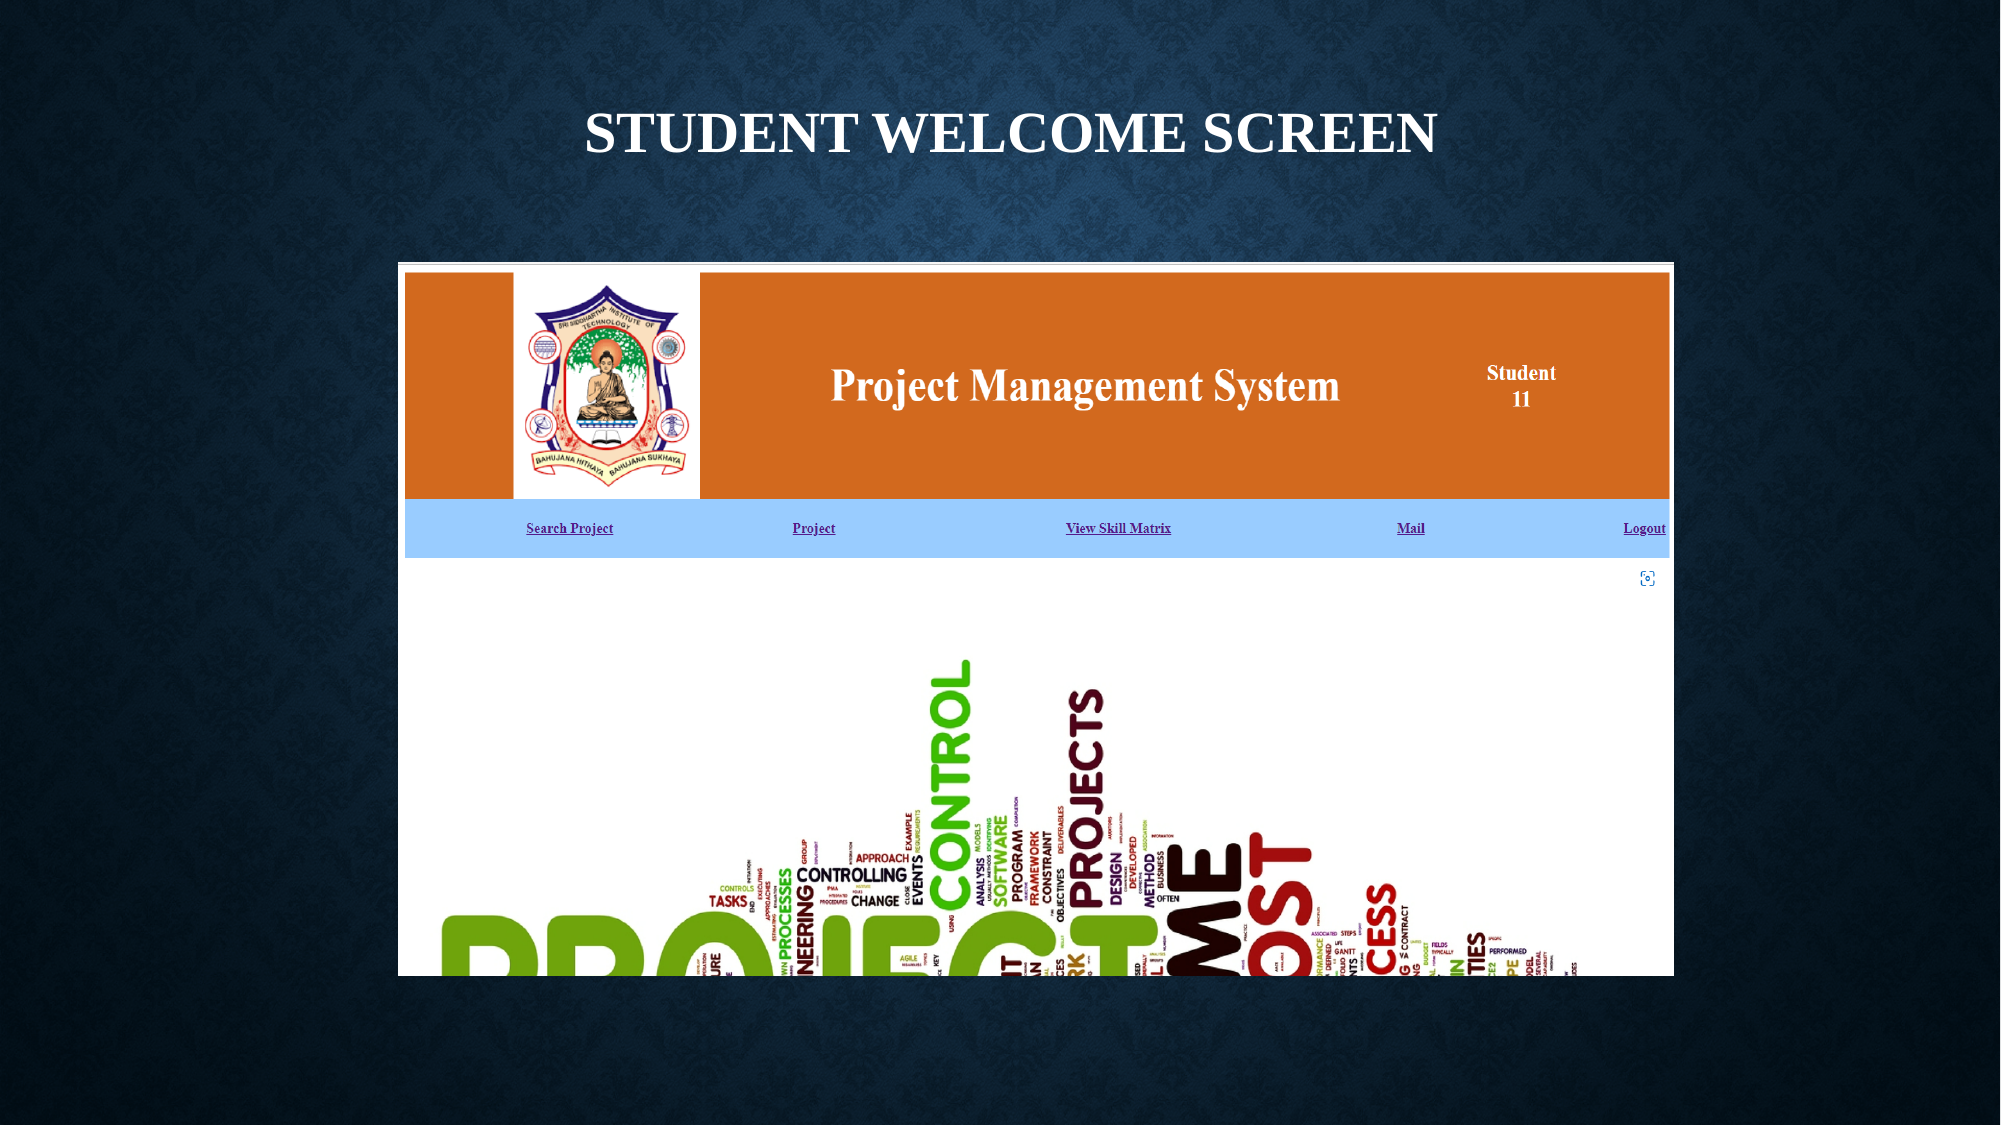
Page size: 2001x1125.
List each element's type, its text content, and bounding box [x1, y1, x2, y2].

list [398, 261, 1674, 977]
title STUDENT WELCOME SCREEN [162, 24, 1861, 243]
